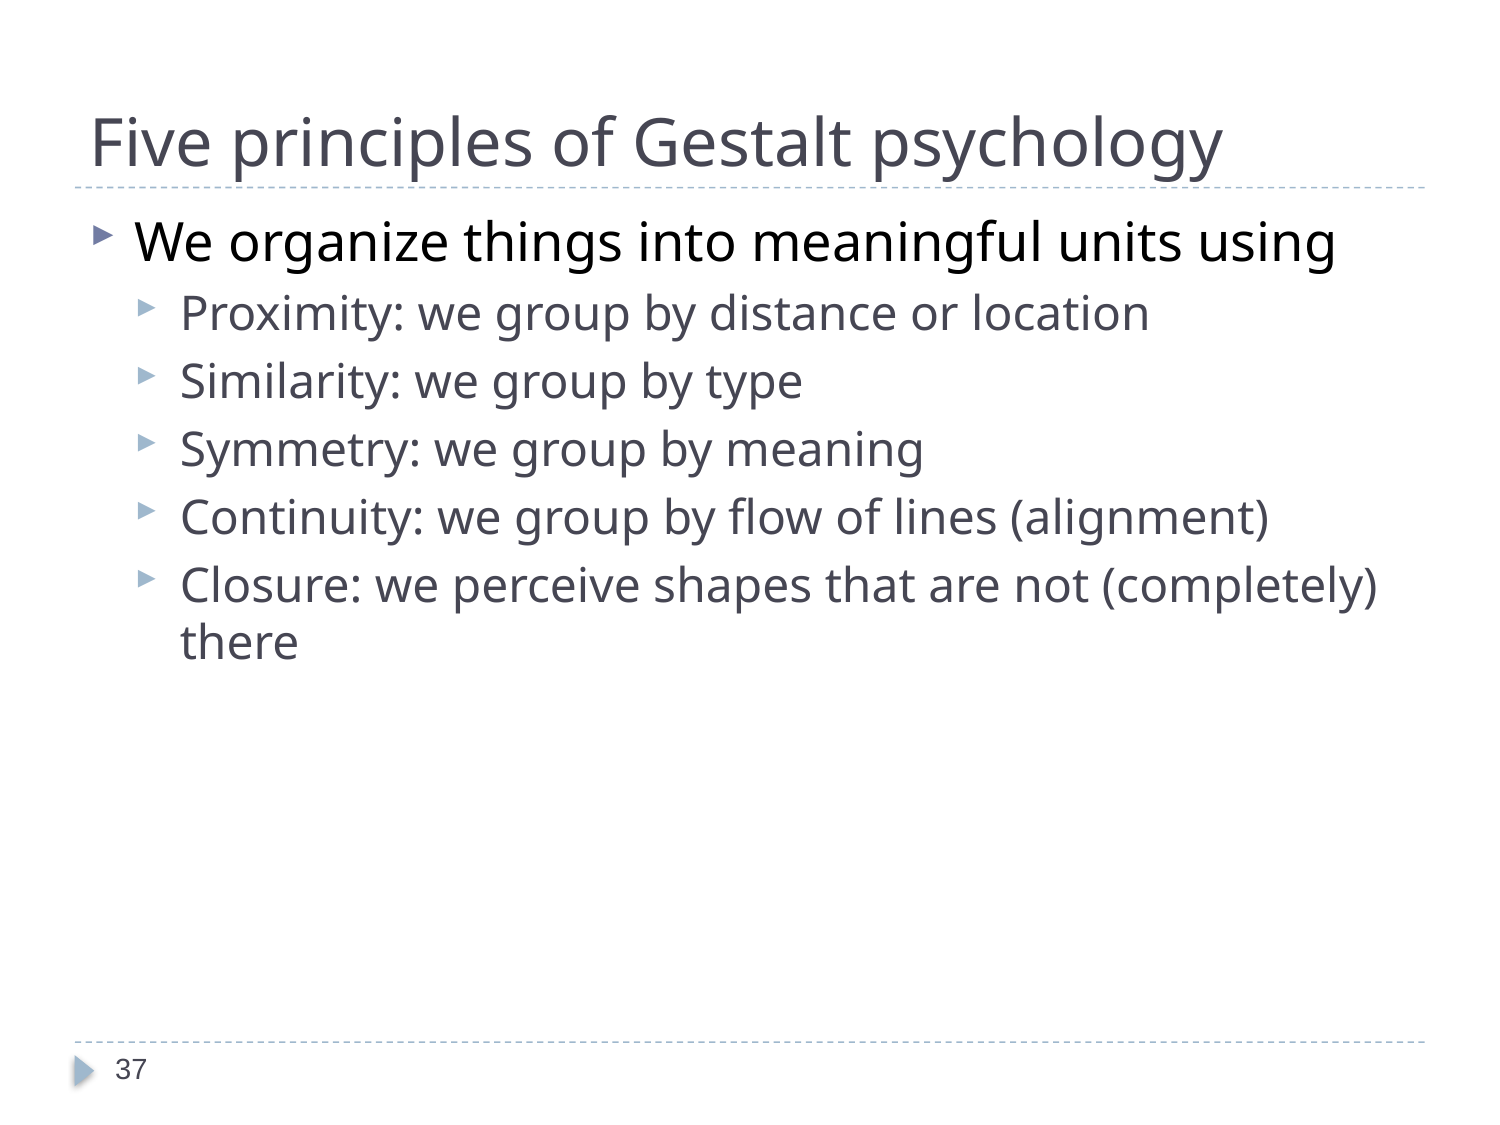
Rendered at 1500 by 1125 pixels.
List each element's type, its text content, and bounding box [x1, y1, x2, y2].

slide_number 37 [100, 1042, 426, 1103]
title Five principles of Gestalt psychology [75, 24, 1425, 188]
list We organize things into meaningful units using Proximity: we group by distance or location Similarity: we group by type Symmetry: we group by meaning Continuity: we group by flow of lines (alignment) Closure: we perceive shapes that are not (completely) there [75, 200, 1425, 1006]
